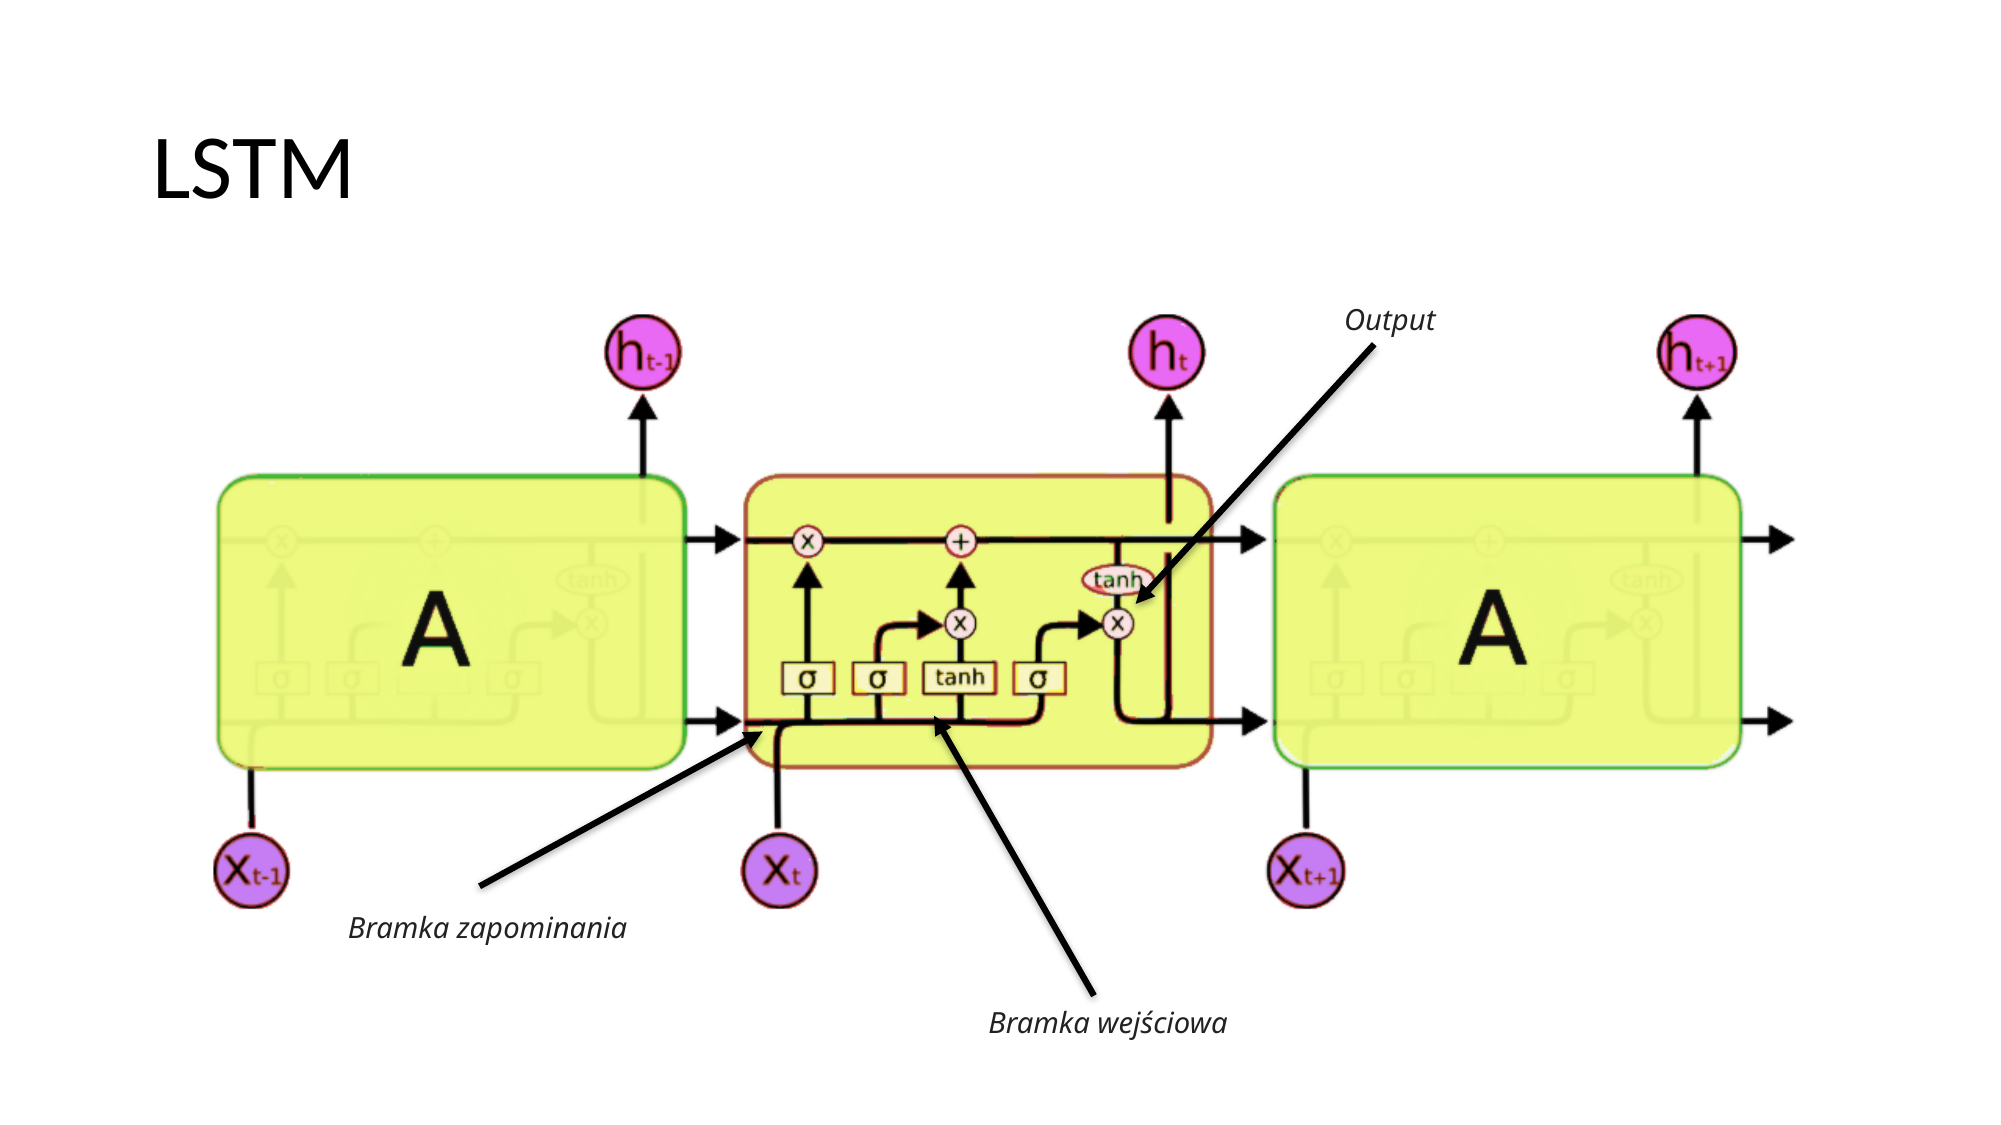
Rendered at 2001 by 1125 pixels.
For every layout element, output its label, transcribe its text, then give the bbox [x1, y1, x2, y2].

text_box Bramka zapominania [333, 942, 643, 952]
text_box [933, 715, 1095, 996]
picture [148, 276, 1852, 931]
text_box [1135, 343, 1375, 605]
title LSTM [137, 59, 1863, 278]
text_box Bramka wejściowa [973, 997, 1243, 1047]
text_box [479, 731, 764, 887]
